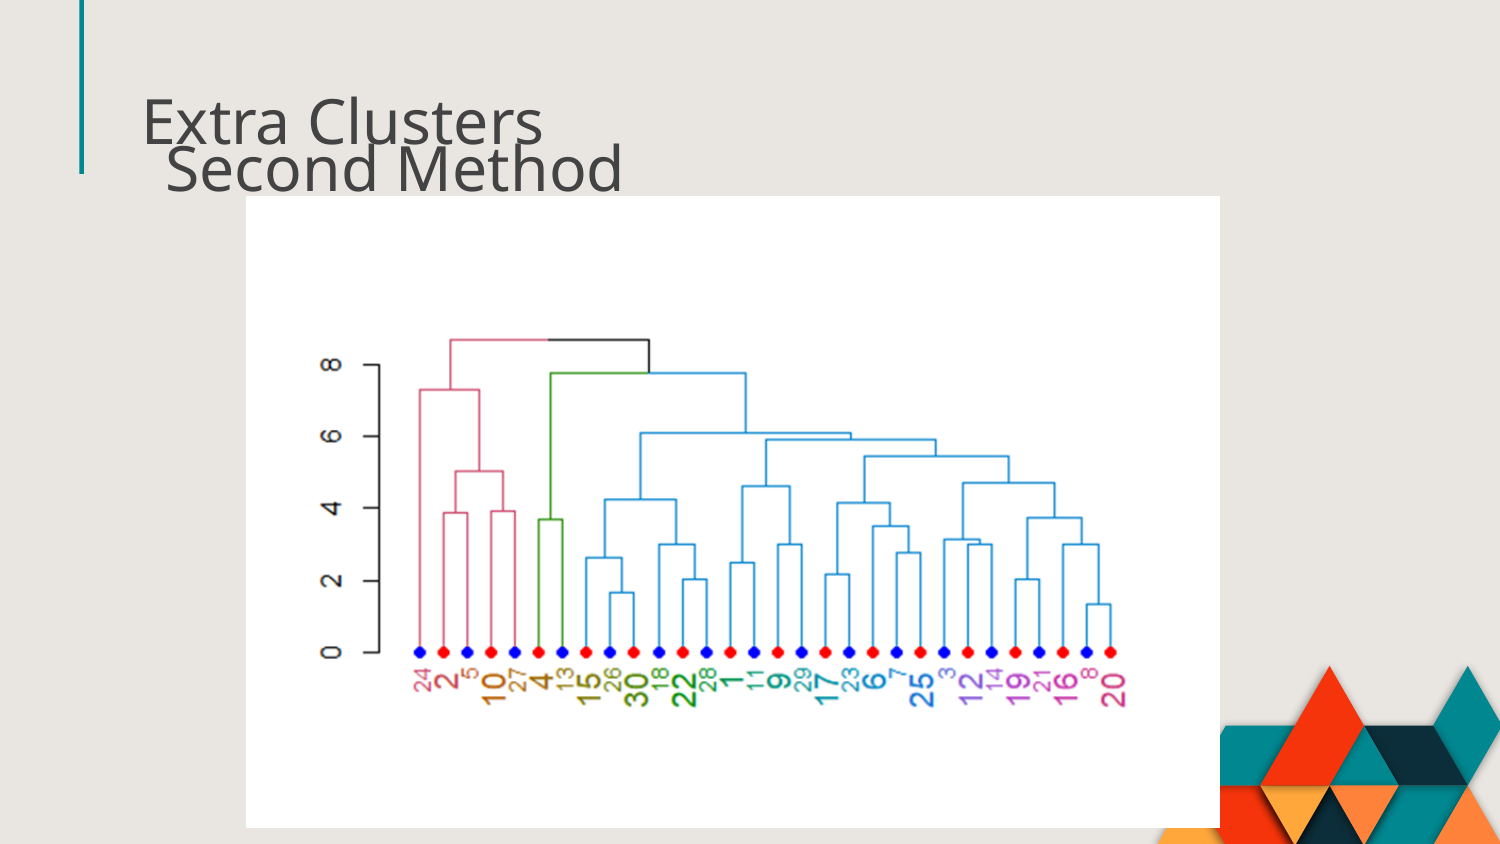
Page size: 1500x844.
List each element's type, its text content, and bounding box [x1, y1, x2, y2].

text_box Second Method [150, 124, 1479, 219]
picture [246, 196, 1220, 828]
title Extra Clusters [126, 76, 1455, 172]
